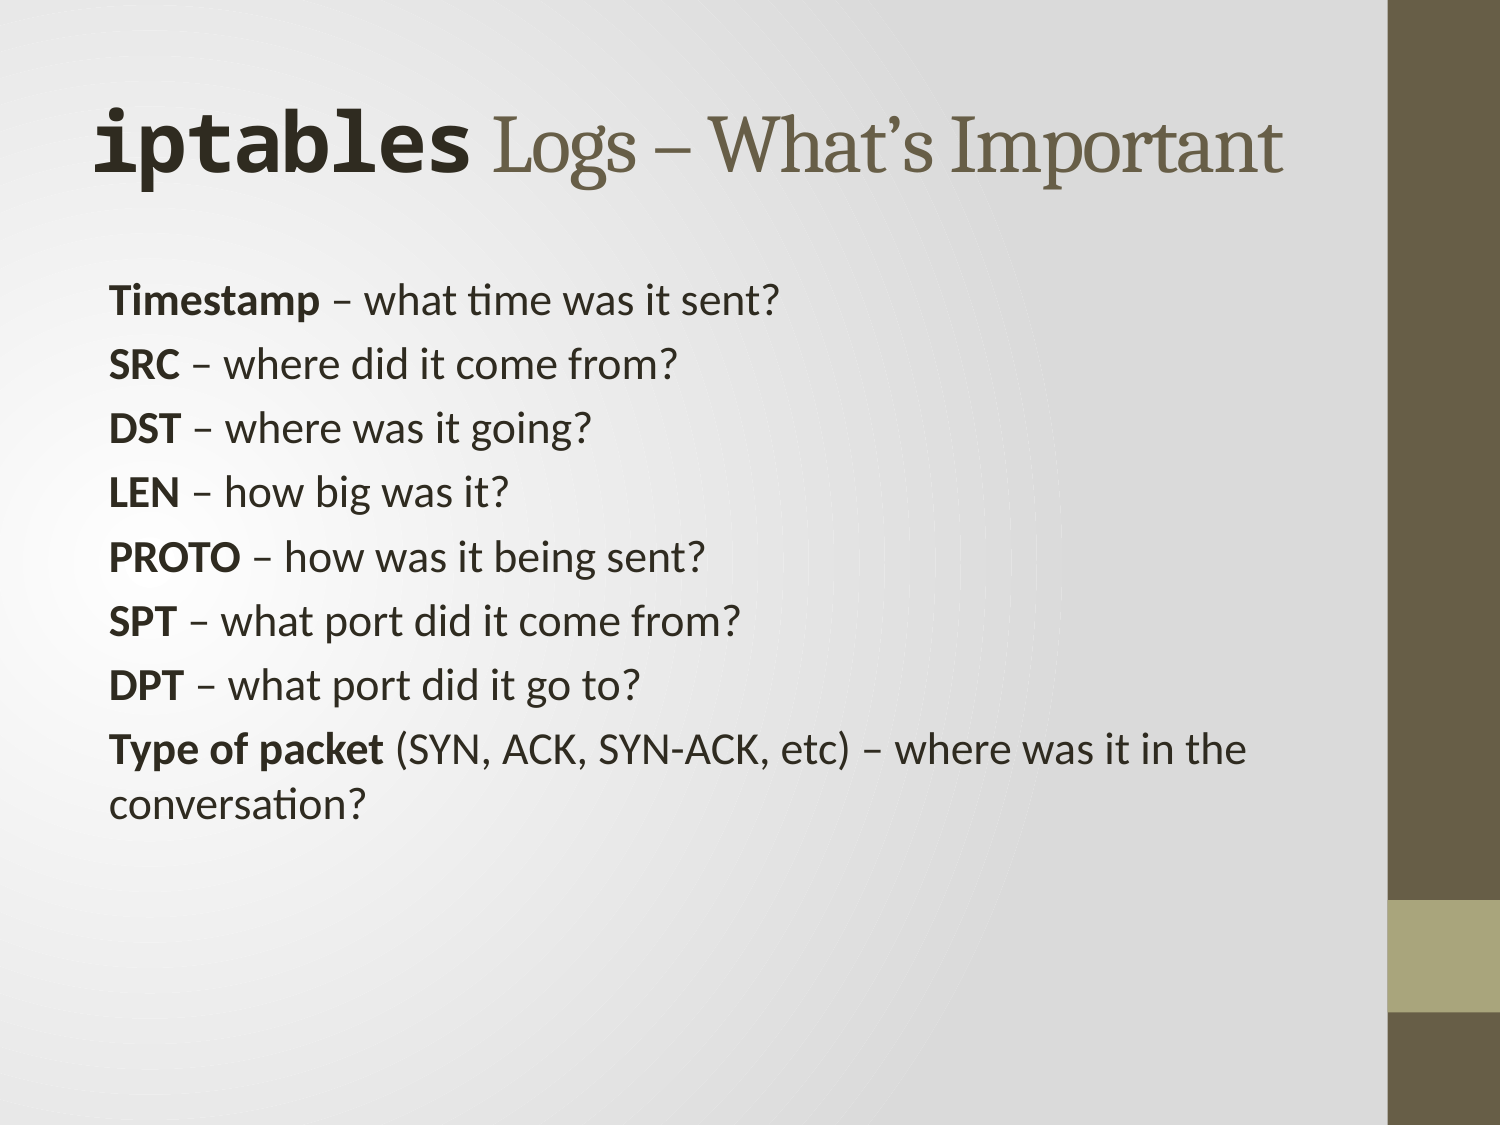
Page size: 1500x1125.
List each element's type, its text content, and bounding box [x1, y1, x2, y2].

list Timestamp – what time was it sent? SRC – where did it come from? DST – where was it going? LEN – how big was it? PROTO – how was it being sent? SPT – what port did it come from? DPT – what port did it go to? Type of packet (SYN, ACK, SYN-ACK, etc) – where was it in the conversation? [75, 262, 1325, 1050]
title iptables Logs – What’s Important [75, 45, 1325, 233]
